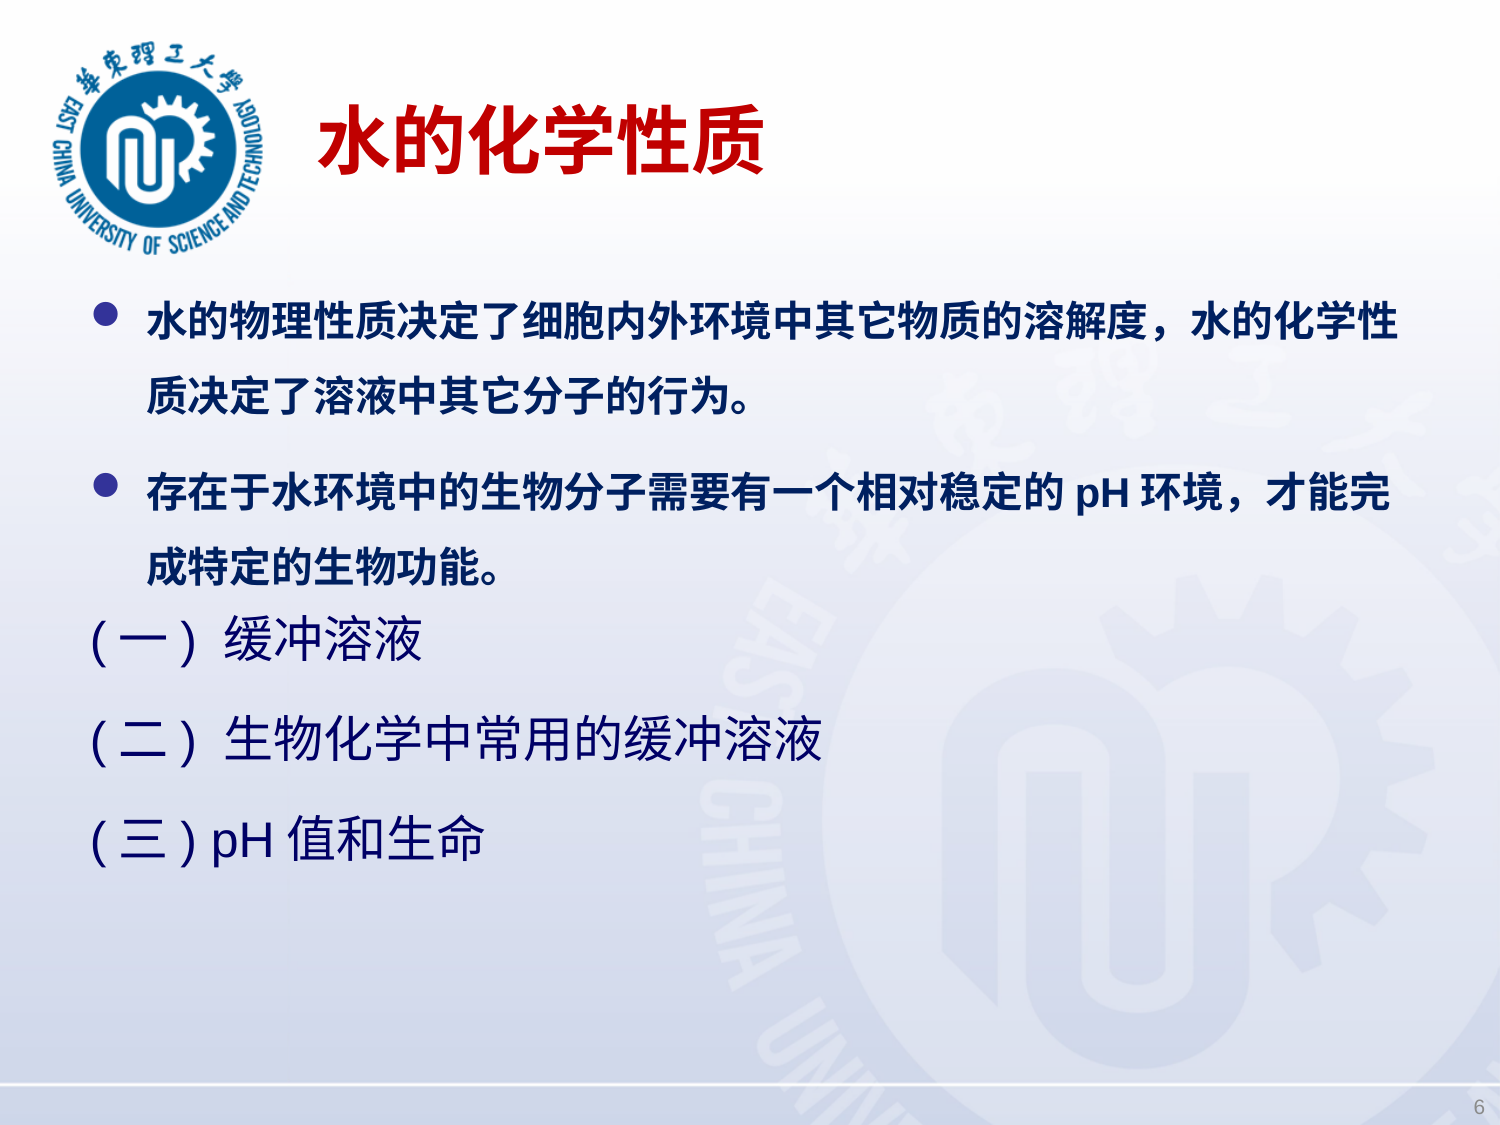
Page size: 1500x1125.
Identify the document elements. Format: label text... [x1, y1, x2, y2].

slide_number 6 [1149, 1087, 1500, 1125]
text_box (三) pH值和生命 [74, 799, 1425, 875]
text_box (一) 缓冲溶液 [74, 599, 1425, 675]
title 水的化学性质 [301, 45, 1425, 233]
picture [0, 0, 1500, 1125]
text_box (二) 生物化学中常用的缓冲溶液 [74, 699, 1425, 775]
list 水的物理性质决定了细胞内外环境中其它物质的溶解度，水的化学性质决定了溶液中其它分子的行为。 存在于水环境中的生物分子需要有一个相对稳定的pH环境，才能完成特定的生物功能。 [75, 262, 1425, 538]
